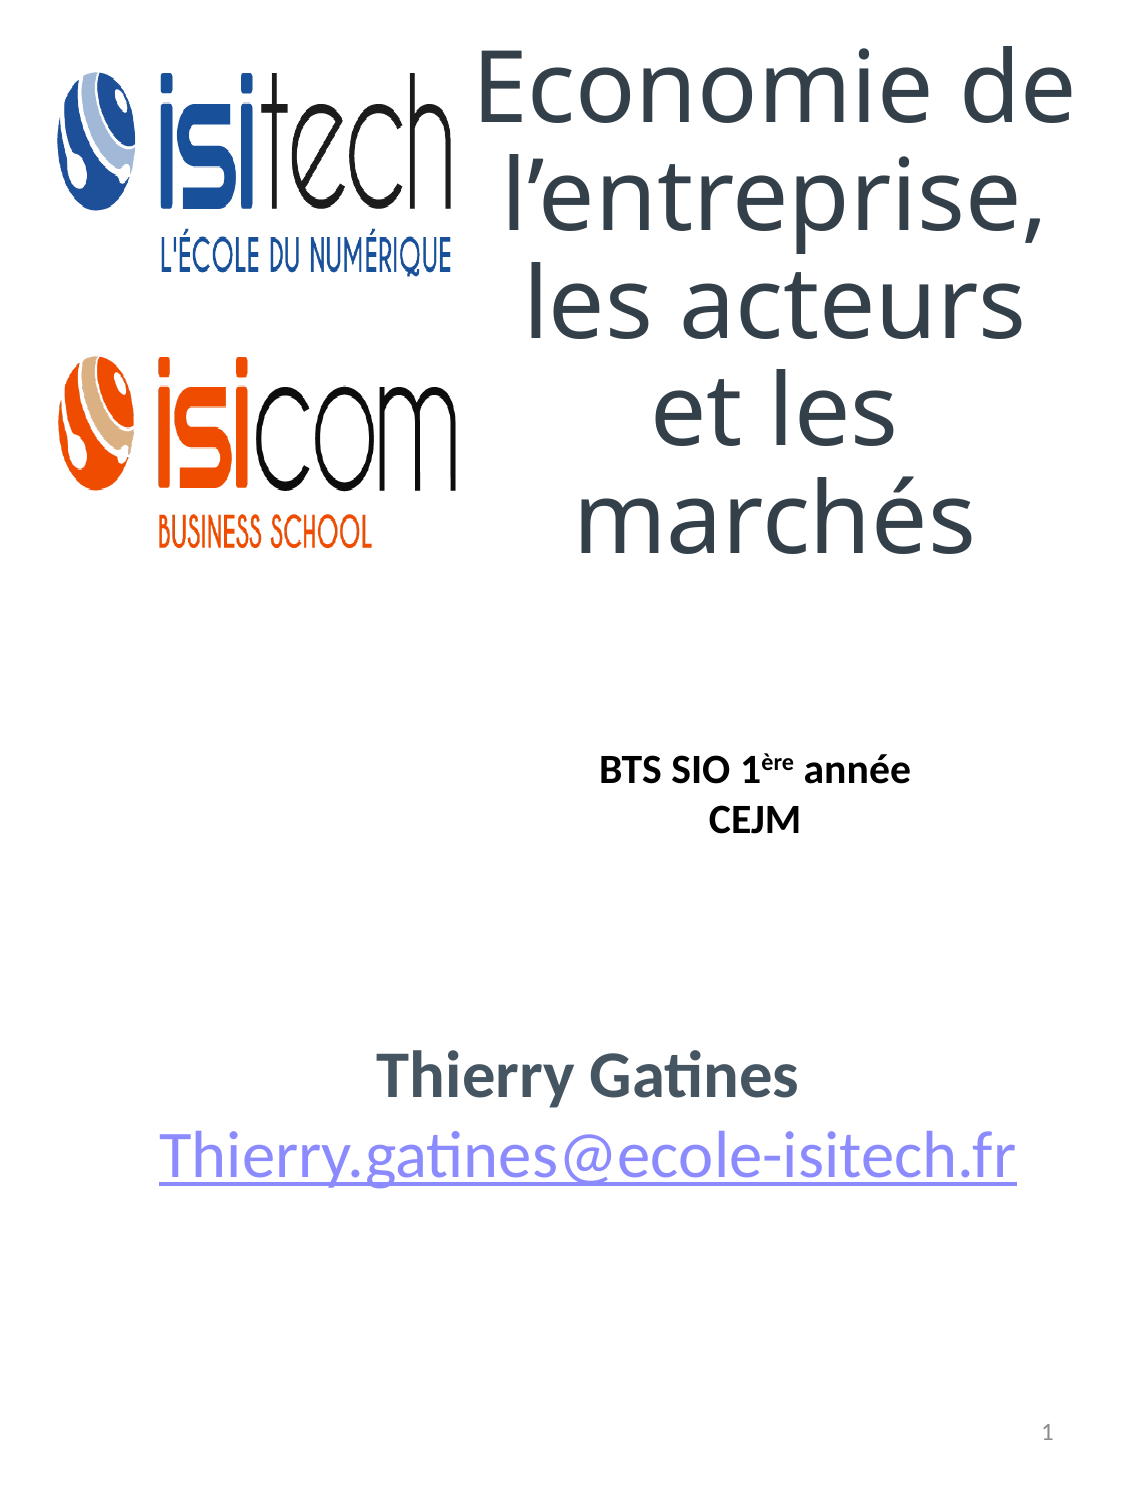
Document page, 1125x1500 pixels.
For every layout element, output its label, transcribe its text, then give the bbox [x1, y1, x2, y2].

picture [57, 72, 452, 286]
subtitle Thierry Gatines Thierry.gatines@ecole-isitech.fr [124, 1023, 1053, 1391]
text_box BTS SIO 1ère année CEJM [562, 734, 948, 849]
slide_number 1 [806, 1390, 1069, 1471]
title Economie de l’entreprise, les acteurs et les marchés [456, 0, 1094, 744]
picture [57, 356, 457, 562]
